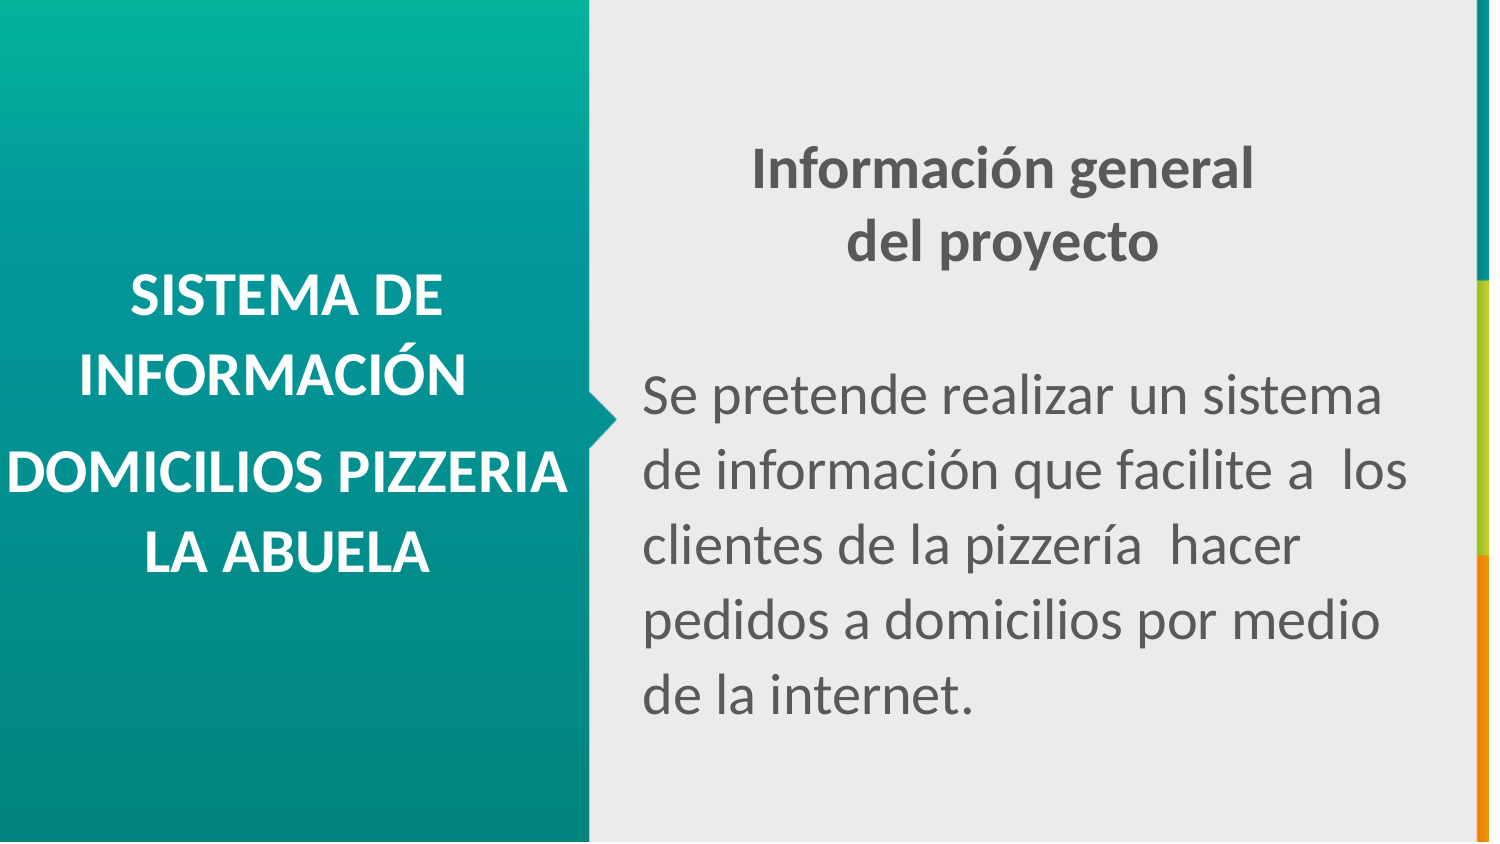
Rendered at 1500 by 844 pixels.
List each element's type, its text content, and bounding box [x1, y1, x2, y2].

text_box SISTEMA DE INFORMACIÓN DOMICILIOS PIZZERIA LA ABUELA [0, 240, 600, 593]
picture [0, 0, 1489, 842]
text_box Información general del proyecto [698, 120, 1309, 287]
text_box Se pretende realizar un sistema de información que facilite a los clientes de la pizzería hacer pedidos a domicilios por medio de la internet. [627, 344, 1437, 738]
